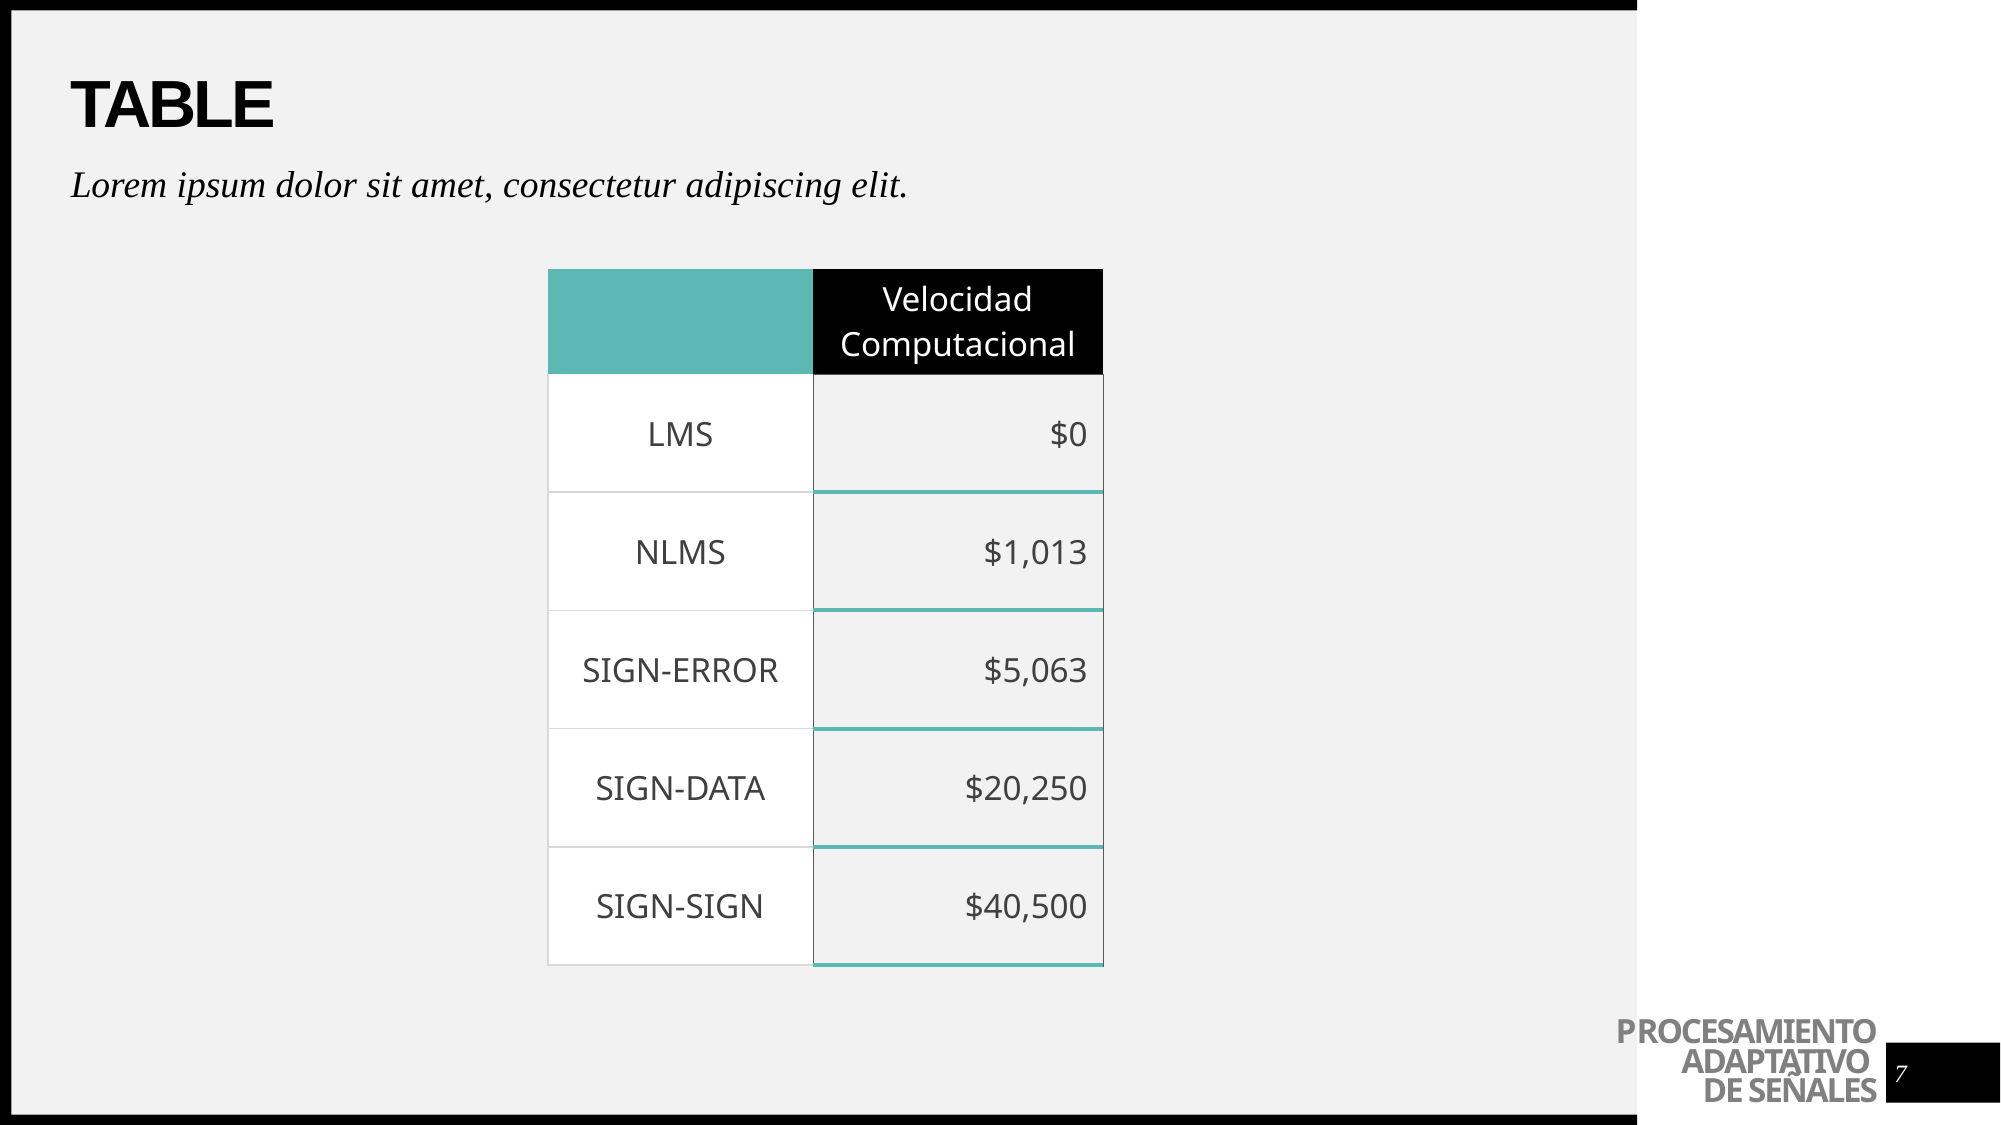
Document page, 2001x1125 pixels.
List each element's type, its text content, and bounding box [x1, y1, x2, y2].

table_cell SIGN-SIGN [549, 848, 813, 964]
table_cell $0 [814, 375, 1103, 490]
slide_number 7 [1877, 1050, 1924, 1096]
table_cell LMS [549, 374, 813, 491]
table_cell $5,063 [814, 612, 1103, 727]
table_cell SIGN-DATA [549, 729, 813, 846]
table_cell $40,500 [814, 849, 1103, 963]
table_cell $20,250 [814, 731, 1103, 845]
table_cell NLMS [549, 493, 813, 610]
table_header [548, 269, 813, 374]
table_cell SIGN-ERROR [549, 611, 813, 728]
title Table [70, 70, 1580, 142]
table_header Velocidad Computacional [813, 269, 1103, 374]
list Lorem ipsum dolor sit amet, consectetur adipiscing elit. [70, 165, 1580, 225]
table_cell $1,013 [814, 494, 1103, 608]
